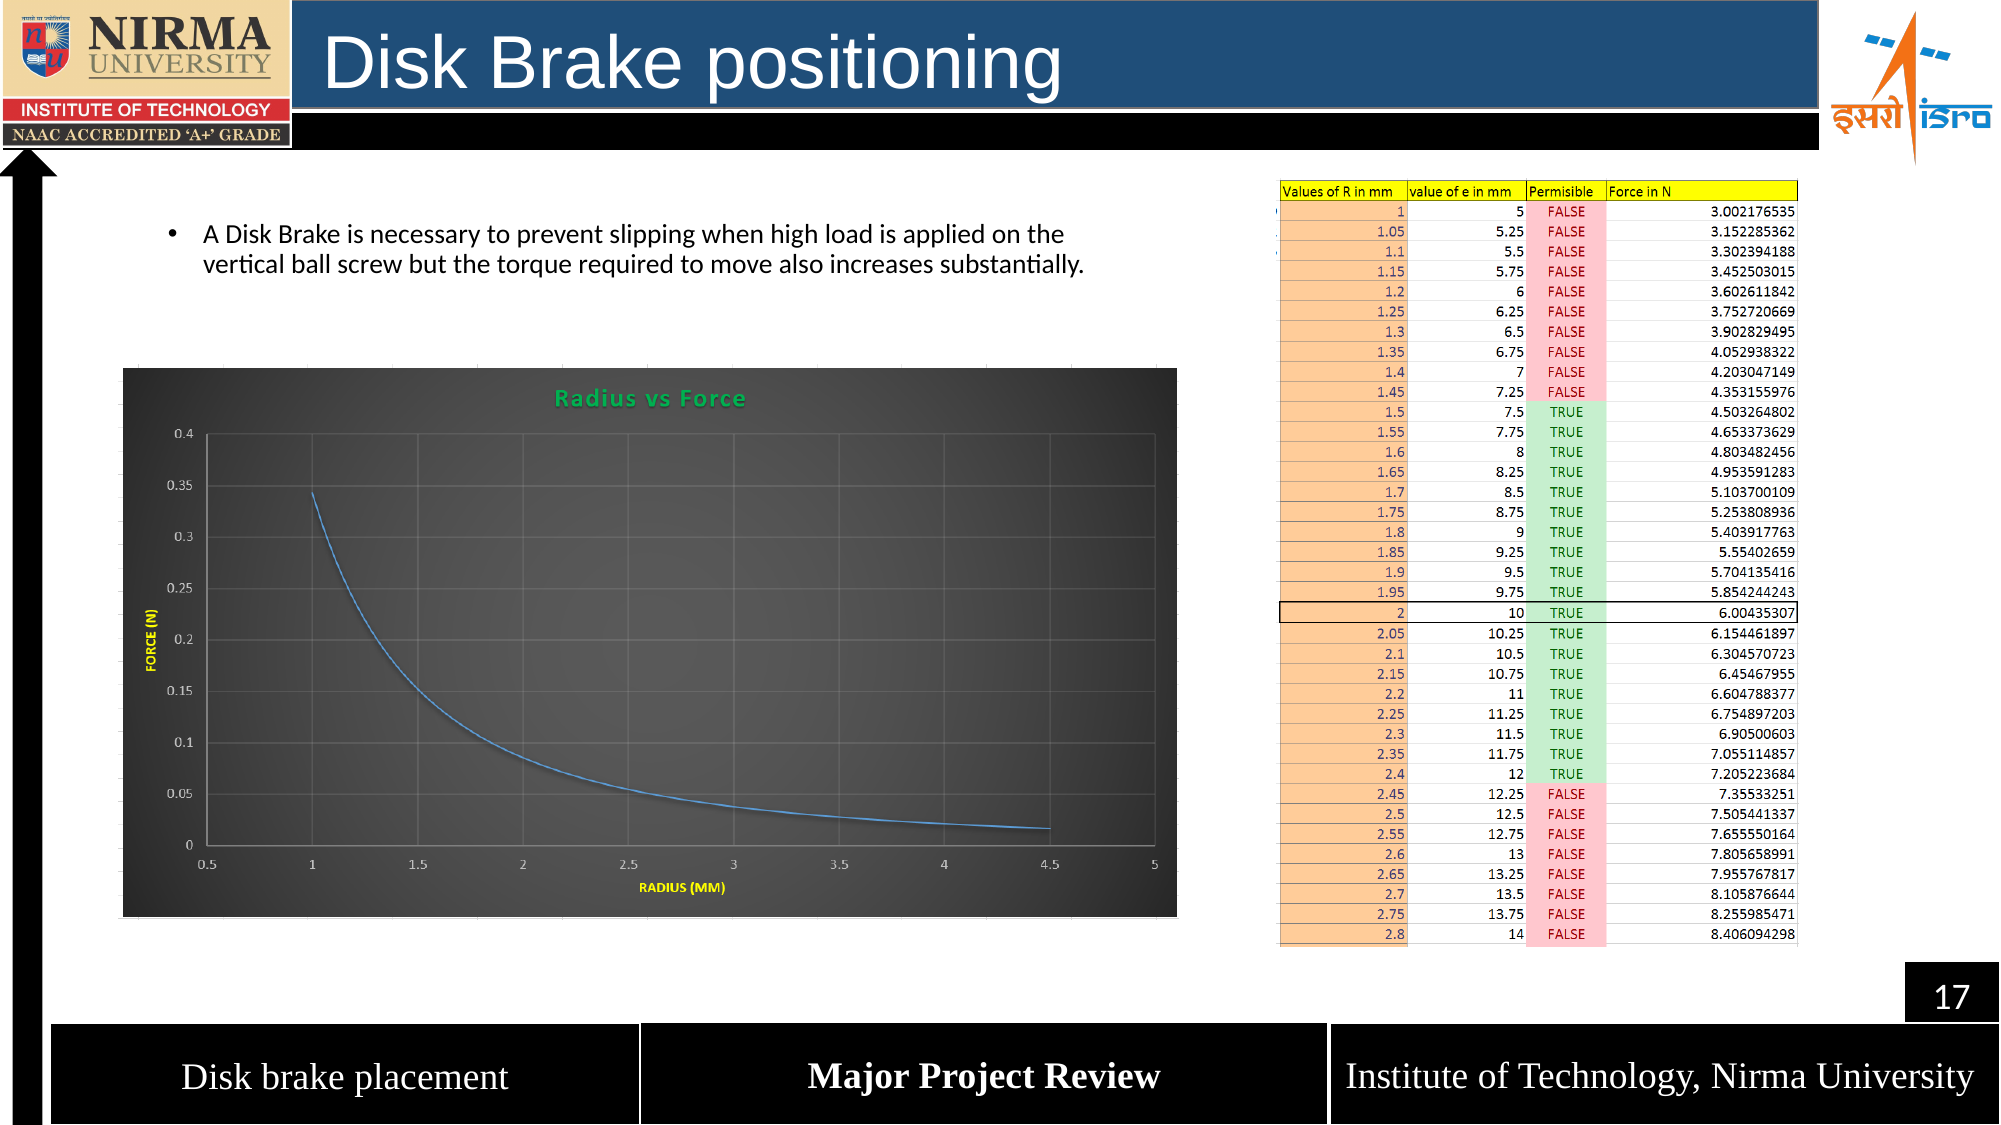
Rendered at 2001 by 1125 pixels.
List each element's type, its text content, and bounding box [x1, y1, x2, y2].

text_box 17 [1905, 962, 1999, 1022]
text_box Disk brake placement [49, 1022, 639, 1125]
picture [1276, 178, 1799, 947]
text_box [3, 0, 1819, 150]
picture [1830, 9, 1994, 168]
text_box [0, 150, 58, 1125]
picture [0, 0, 293, 148]
text_box Institute of Technology, Nirma University [1329, 1022, 2000, 1125]
list A Disk Brake is necessary to prevent slipping when high load is applied on the vertical ball screw but the torque required to move also increases substantially. [153, 212, 1105, 316]
text_box Major Project Review [639, 1021, 1330, 1125]
picture [118, 364, 1179, 920]
